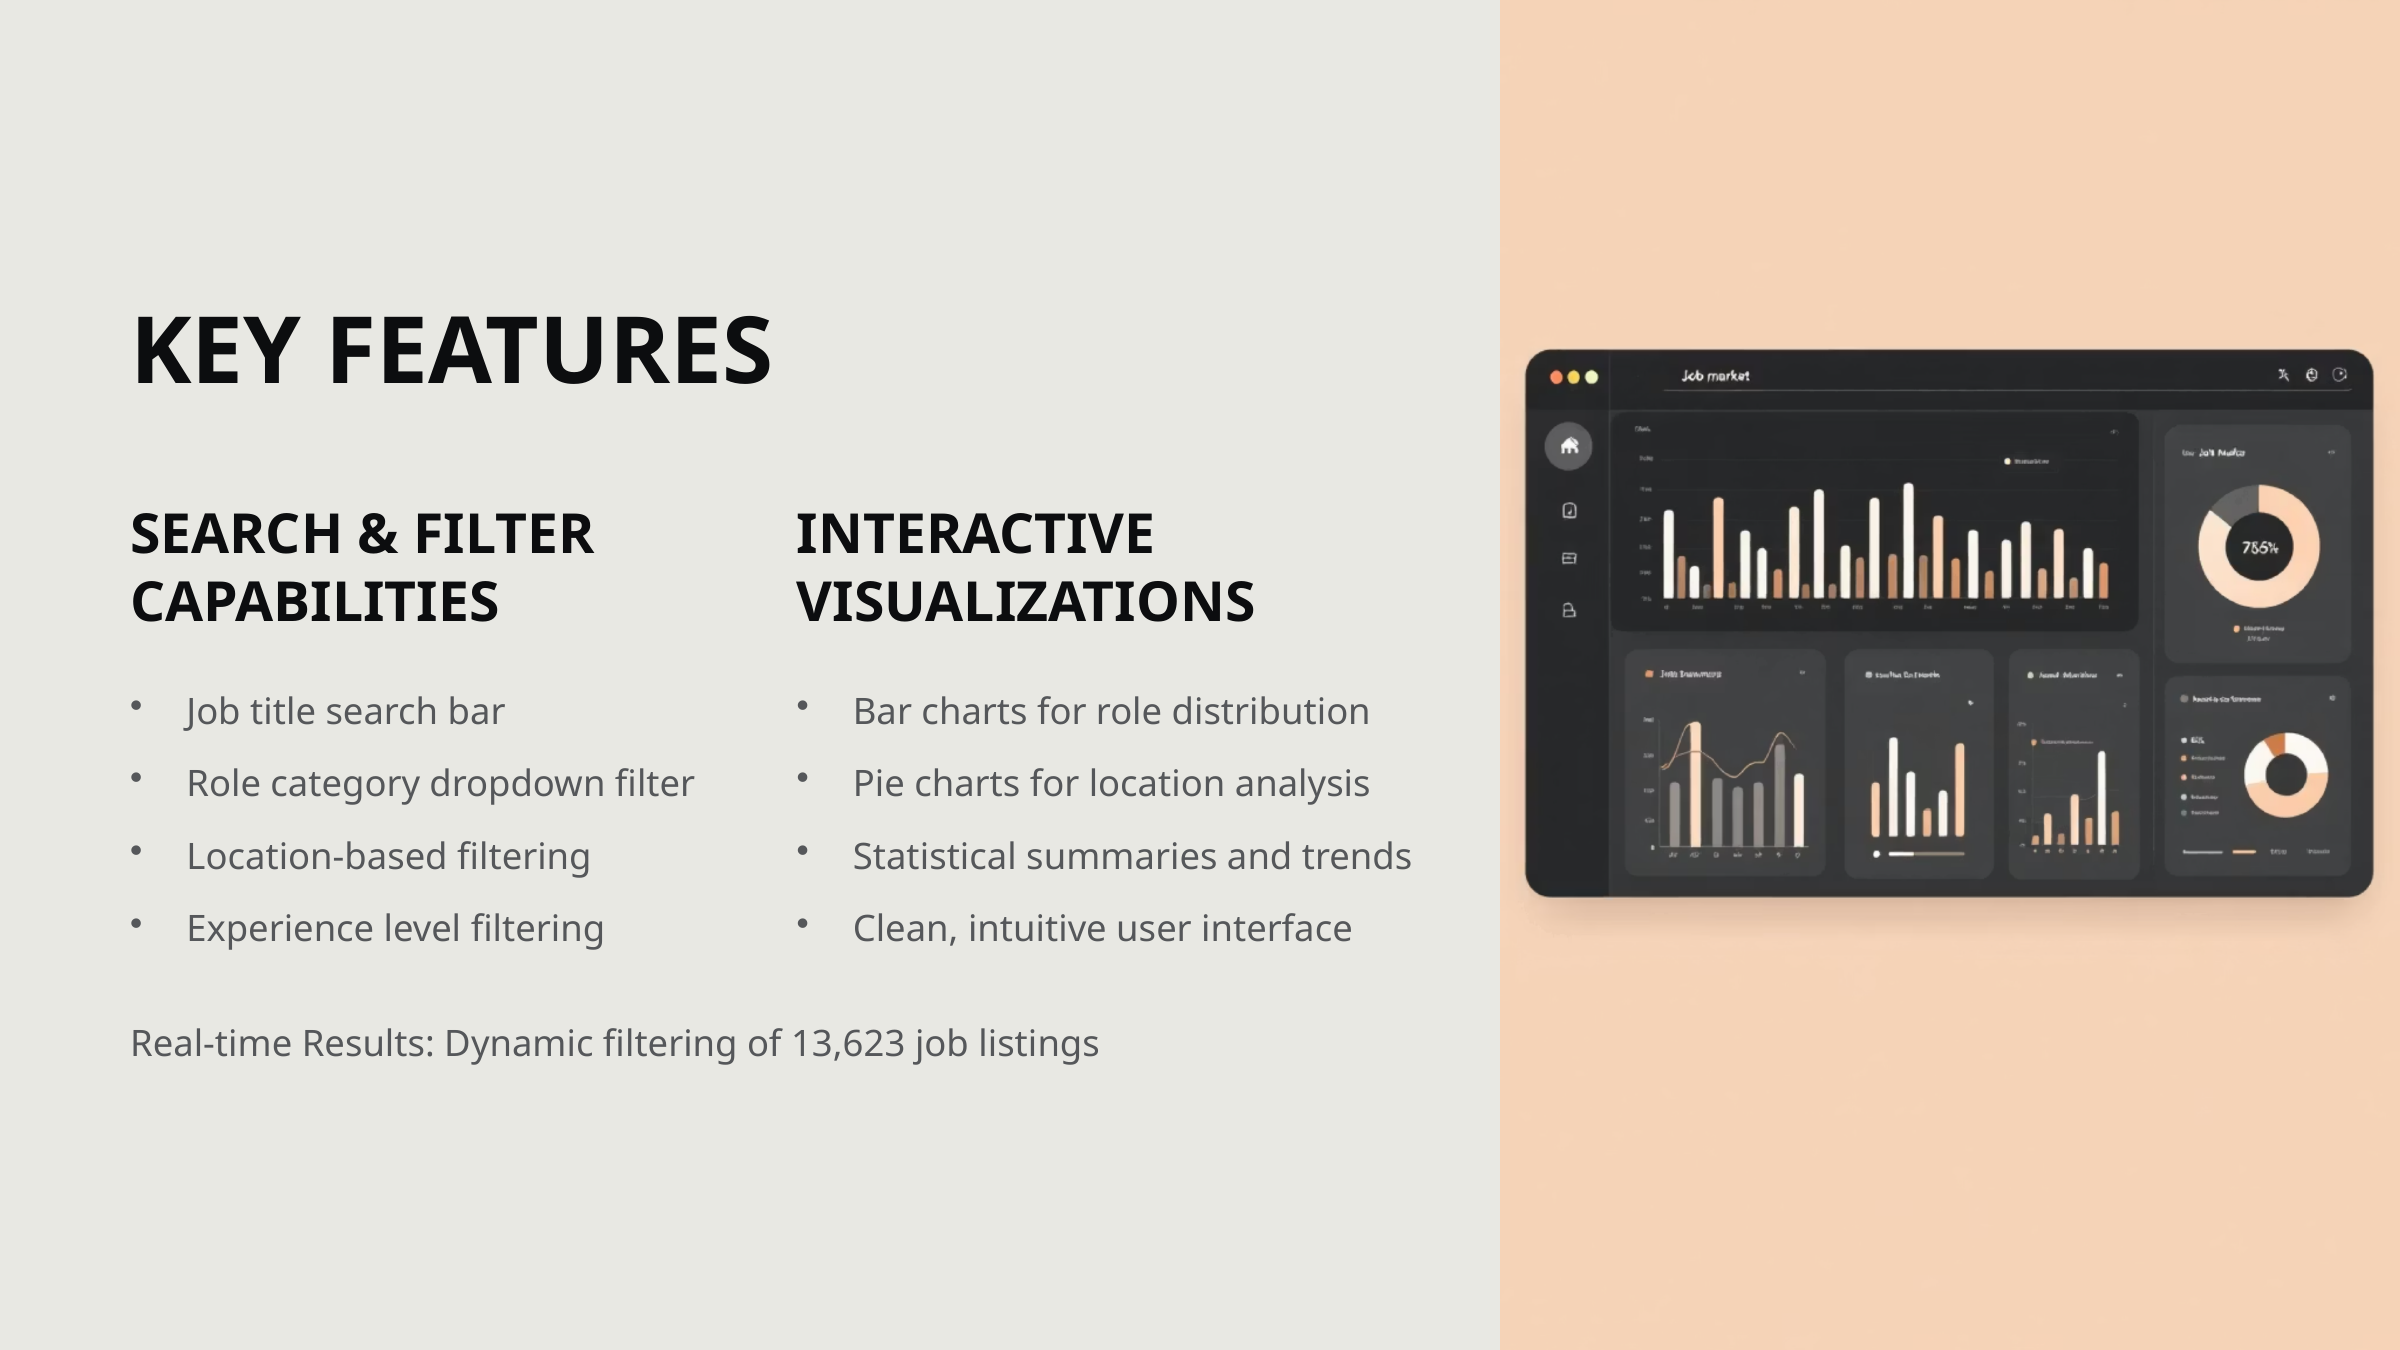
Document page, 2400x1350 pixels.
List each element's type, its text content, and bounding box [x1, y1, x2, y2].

text_box Statistical summaries and trends [796, 817, 1371, 877]
text_box Role category dropdown filter [130, 744, 705, 805]
text_box SEARCH & FILTER CAPABILITIES [130, 495, 705, 635]
text_box INTERACTIVE VISUALIZATIONS [796, 495, 1371, 635]
text_box Real-time Results: Dynamic filtering of 13,623 job listings [130, 1004, 1370, 1064]
text_box Experience level filtering [130, 889, 705, 950]
text_box Job title search bar [130, 672, 705, 732]
picture [1499, 0, 2400, 1350]
text_box Clean, intuitive user interface [796, 889, 1371, 950]
text_box Location-based filtering [130, 817, 705, 877]
text_box KEY FEATURES [130, 286, 1061, 403]
text_box Pie charts for location analysis [796, 744, 1371, 805]
text_box Bar charts for role distribution [796, 672, 1371, 732]
